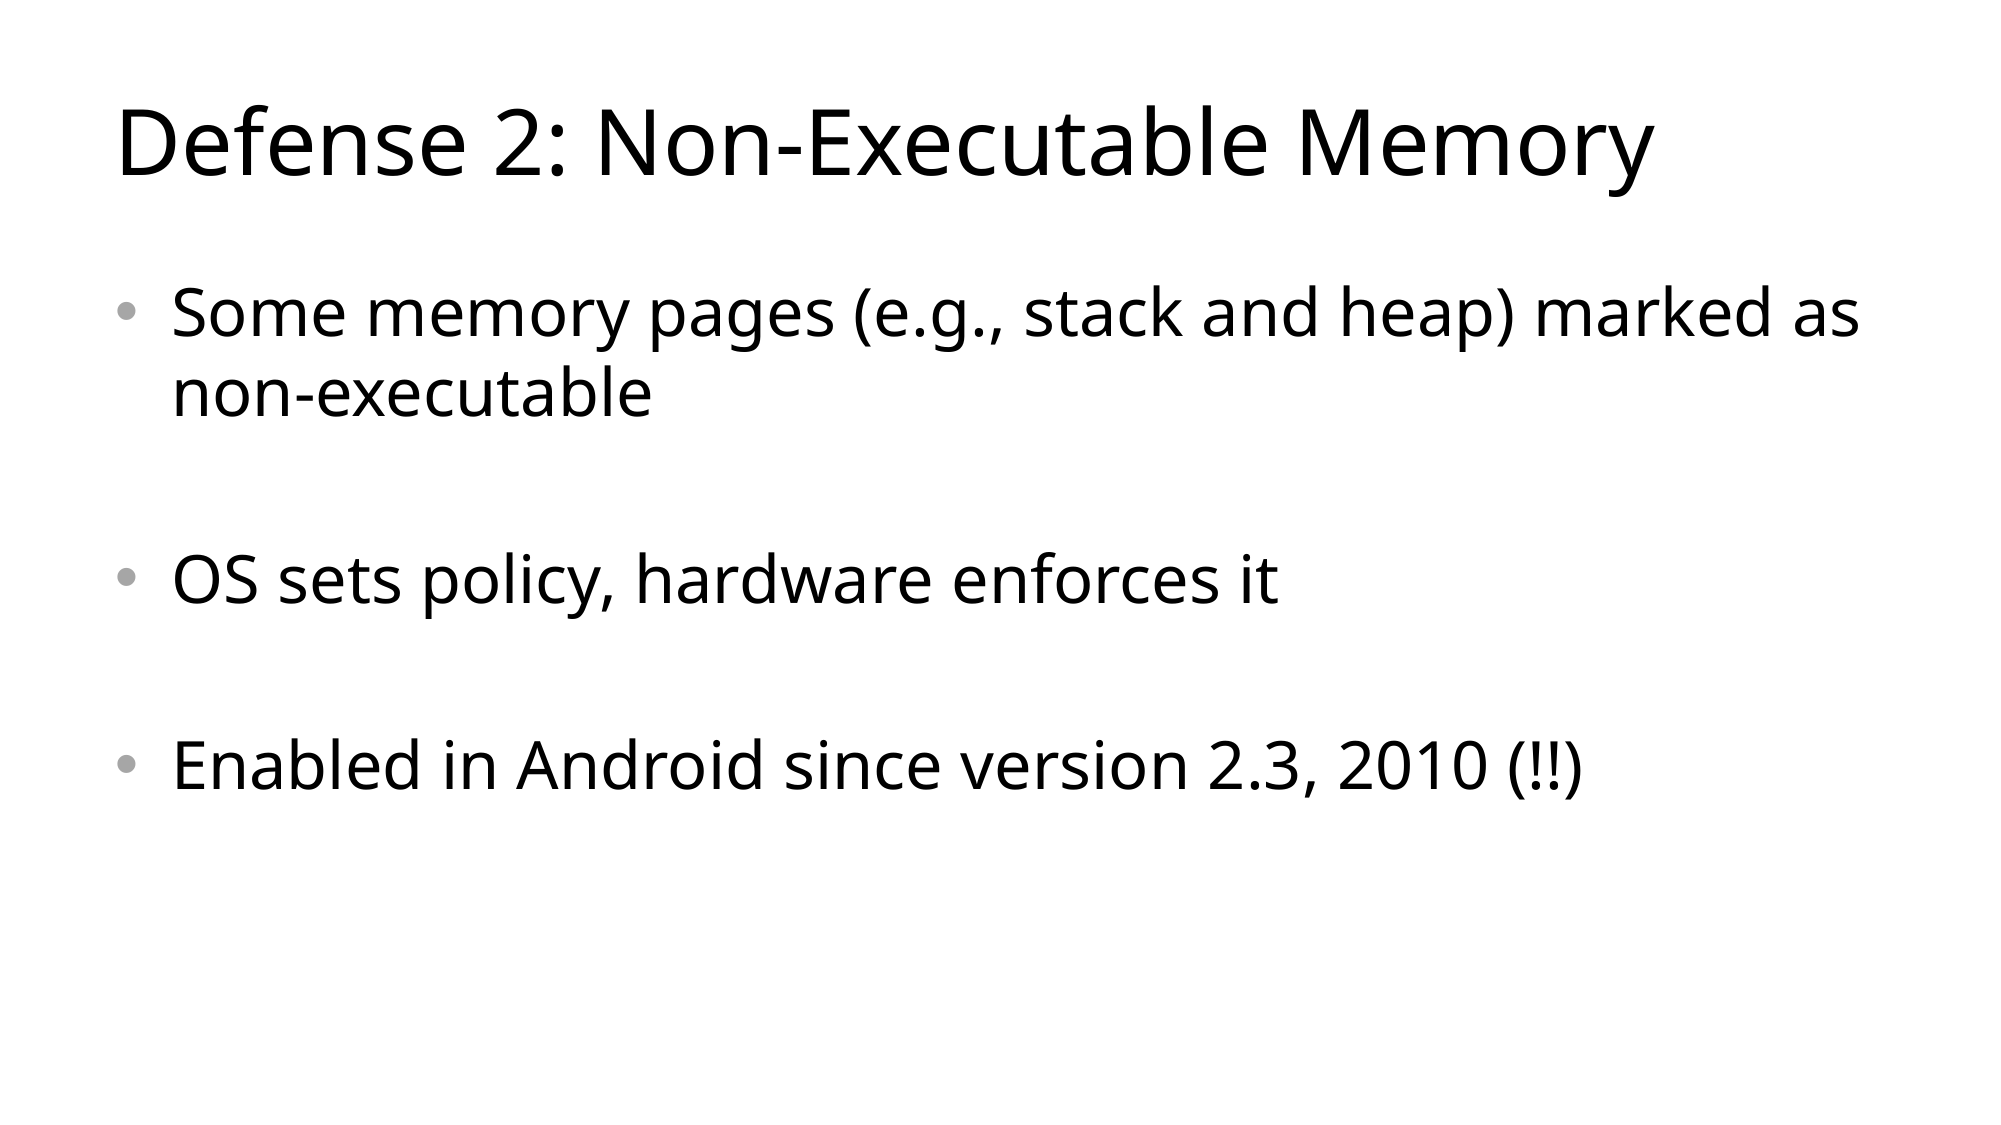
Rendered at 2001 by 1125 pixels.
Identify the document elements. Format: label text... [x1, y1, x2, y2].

list Some memory pages (e.g., stack and heap) marked as non-executable OS sets policy, hardware enforces it Enabled in Android since version 2.3, 2010 (!!) [99, 262, 1963, 1005]
title Defense 2: Non-Executable Memory [99, 45, 1900, 233]
